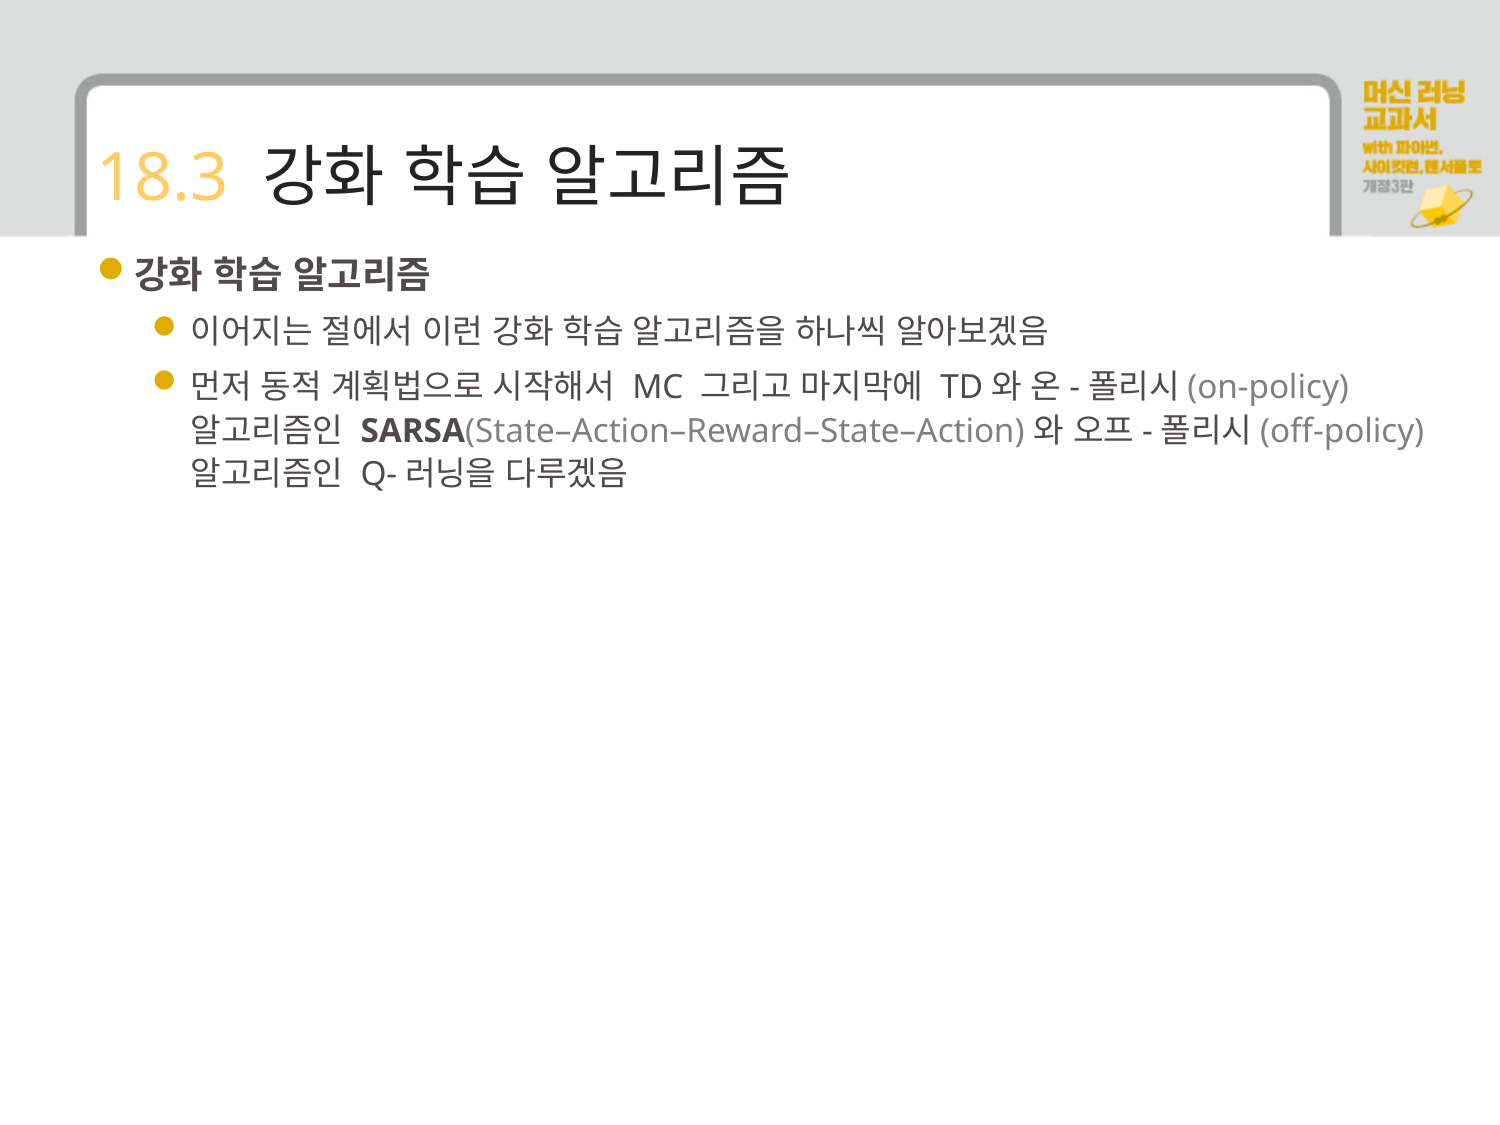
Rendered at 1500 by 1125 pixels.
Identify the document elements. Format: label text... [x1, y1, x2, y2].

list 강화 학습 알고리즘 이어지는 절에서 이런 강화 학습 알고리즘을 하나씩 알아보겠음 먼저 동적 계획법으로 시작해서 MC 그리고 마지막에 TD와 온-폴리시(on-policy) 알고리즘인 SARSA(State–Action–Reward–State–Action)와 오프-폴리시(off-policy) 알고리즘인 Q-러닝을 다루겠음 [81, 239, 1440, 1054]
title 18.3 강화 학습 알고리즘 [81, 90, 1412, 222]
picture [0, 0, 1500, 1125]
